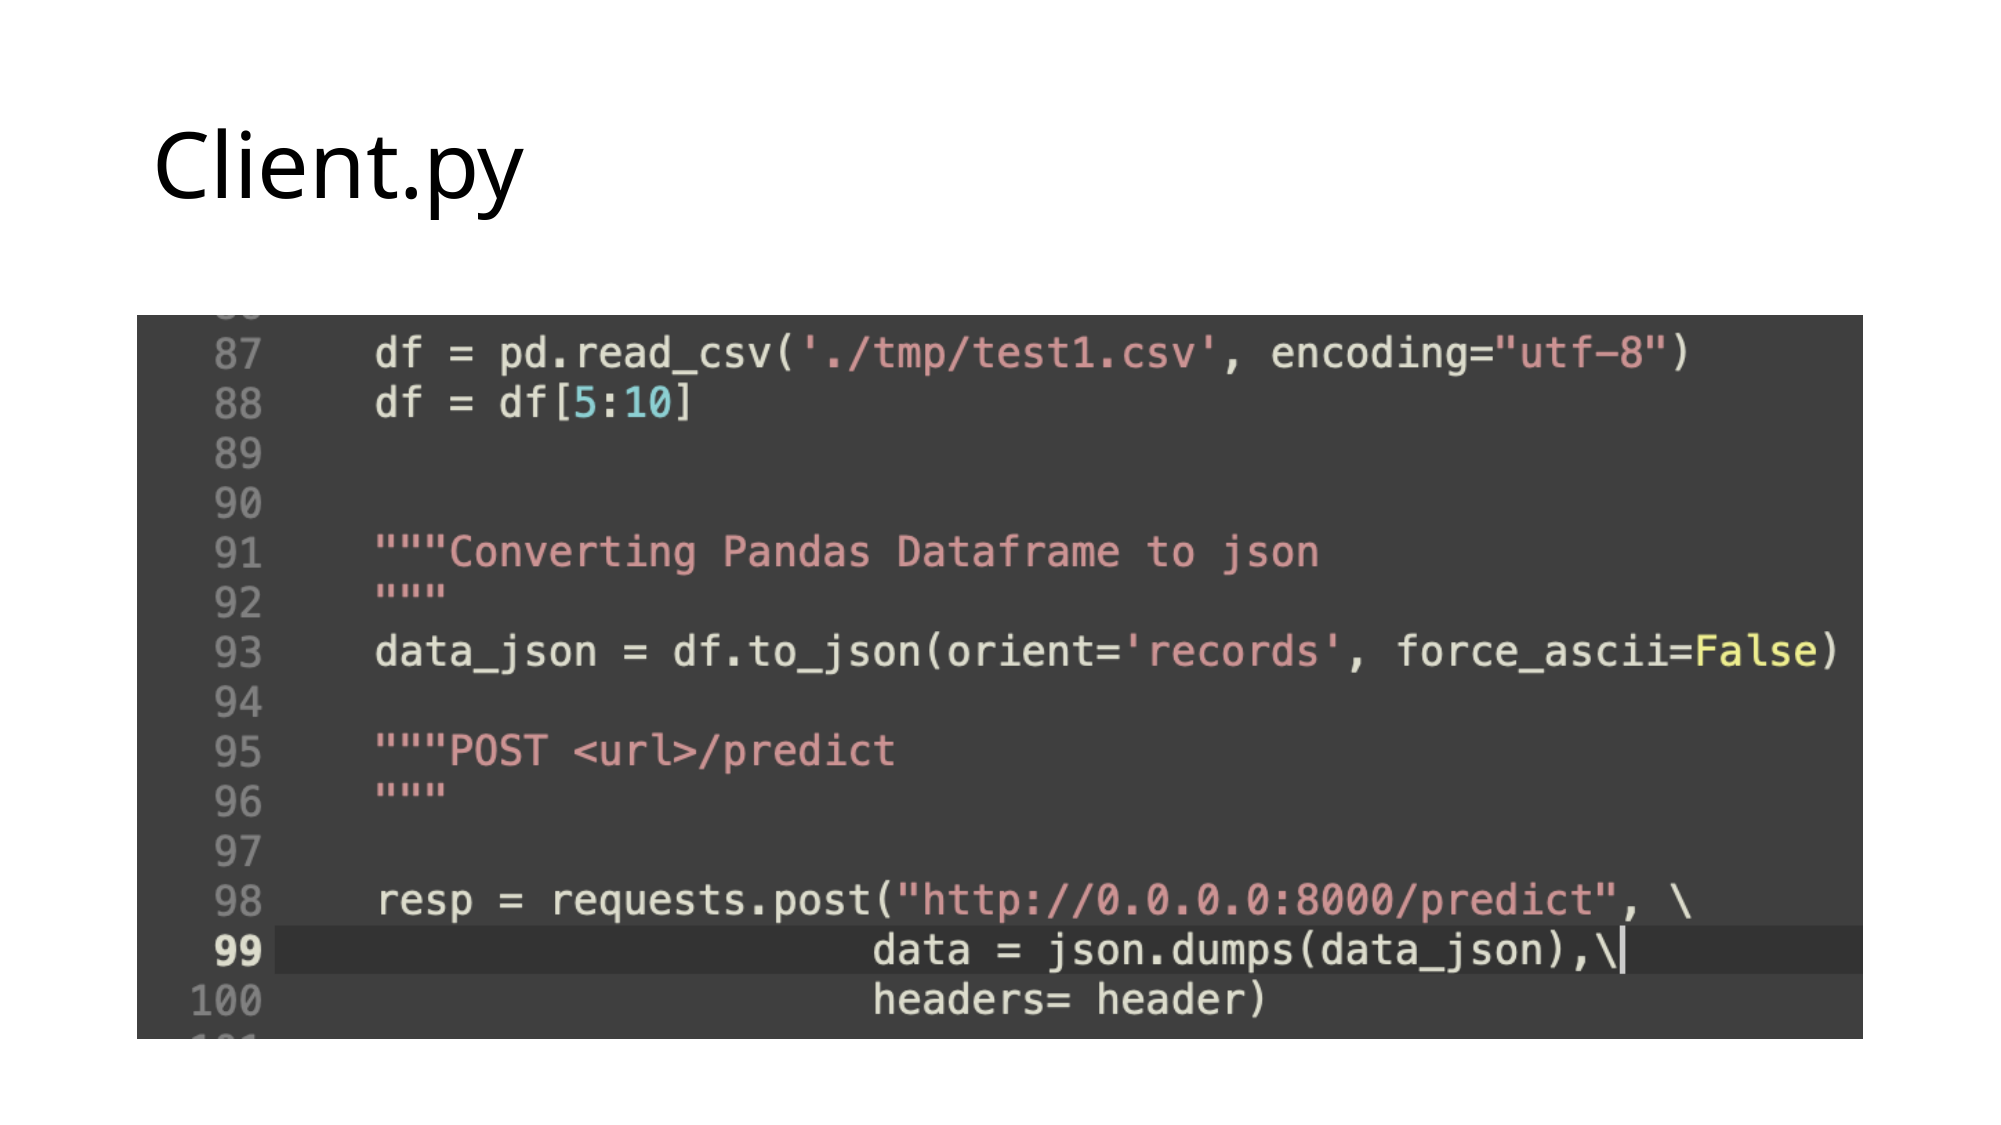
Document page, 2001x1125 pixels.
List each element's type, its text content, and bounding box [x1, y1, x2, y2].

title Client.py [137, 59, 1863, 278]
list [137, 315, 1863, 1039]
